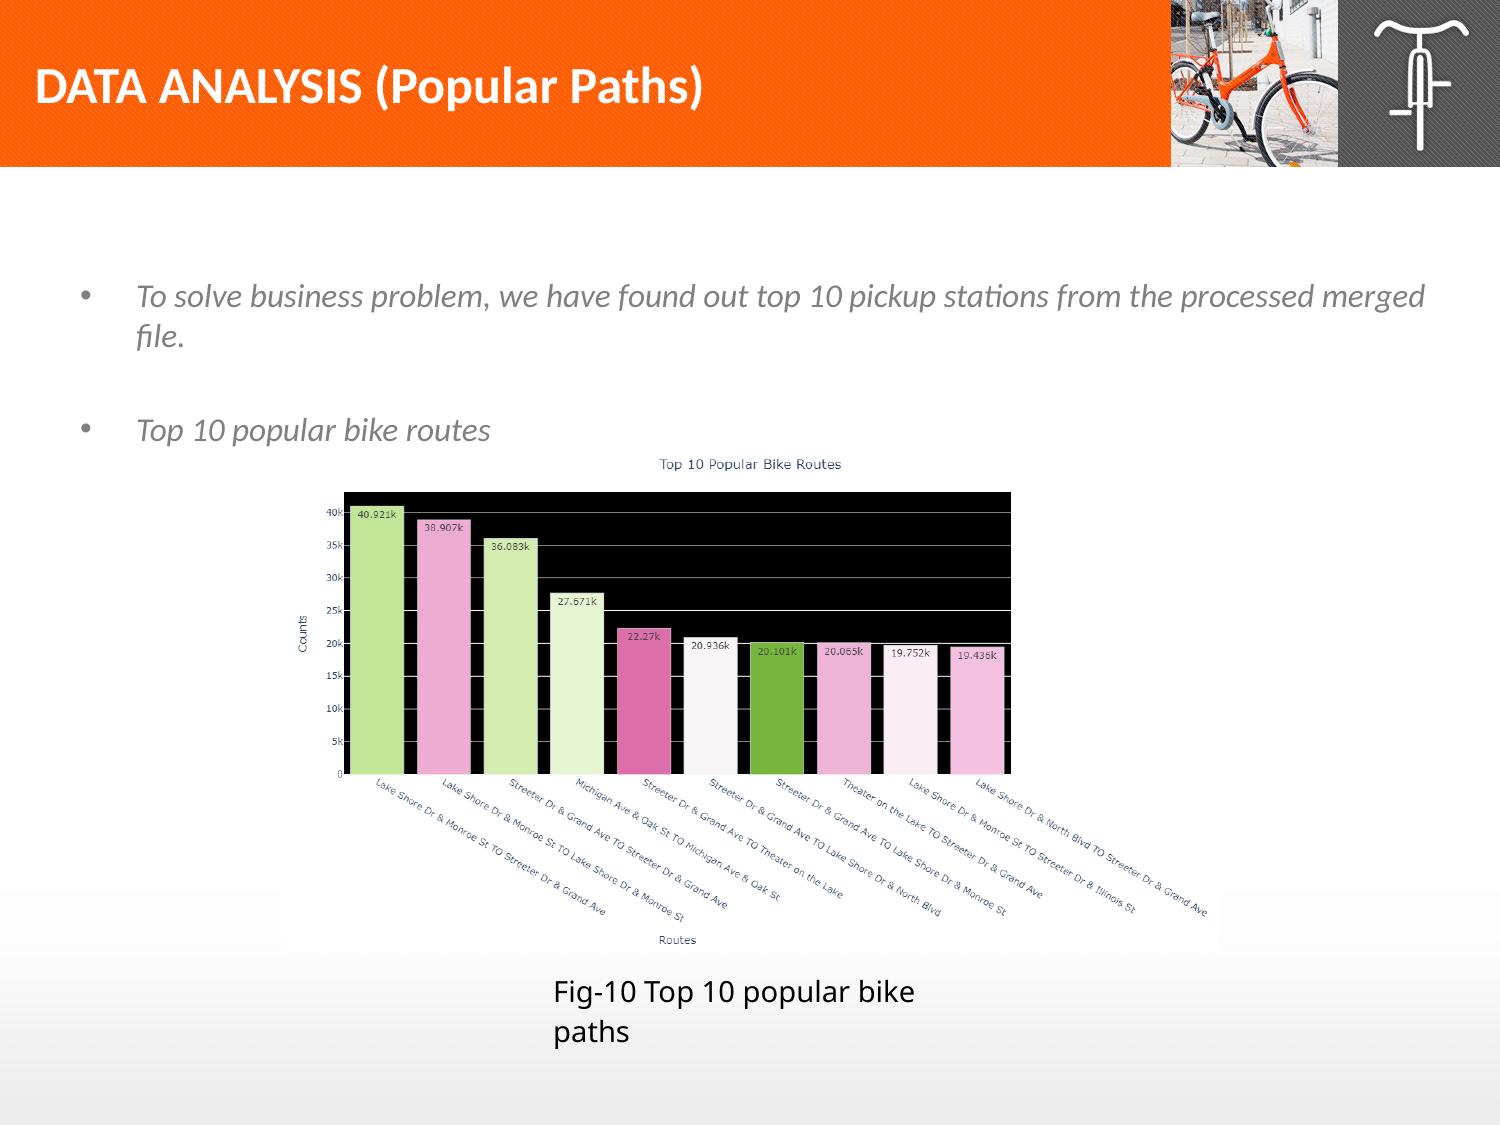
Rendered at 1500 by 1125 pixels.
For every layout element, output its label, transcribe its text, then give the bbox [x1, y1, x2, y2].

list To solve business problem, we have found out top 10 pickup stations from the processed merged file. Top 10 popular bike routes [64, 267, 1459, 1068]
picture [0, 0, 1500, 1125]
table_header Fig-10 Top 10 popular bike paths [538, 964, 962, 1059]
title DATA ANALYSIS (Popular Paths) [19, 17, 1277, 149]
